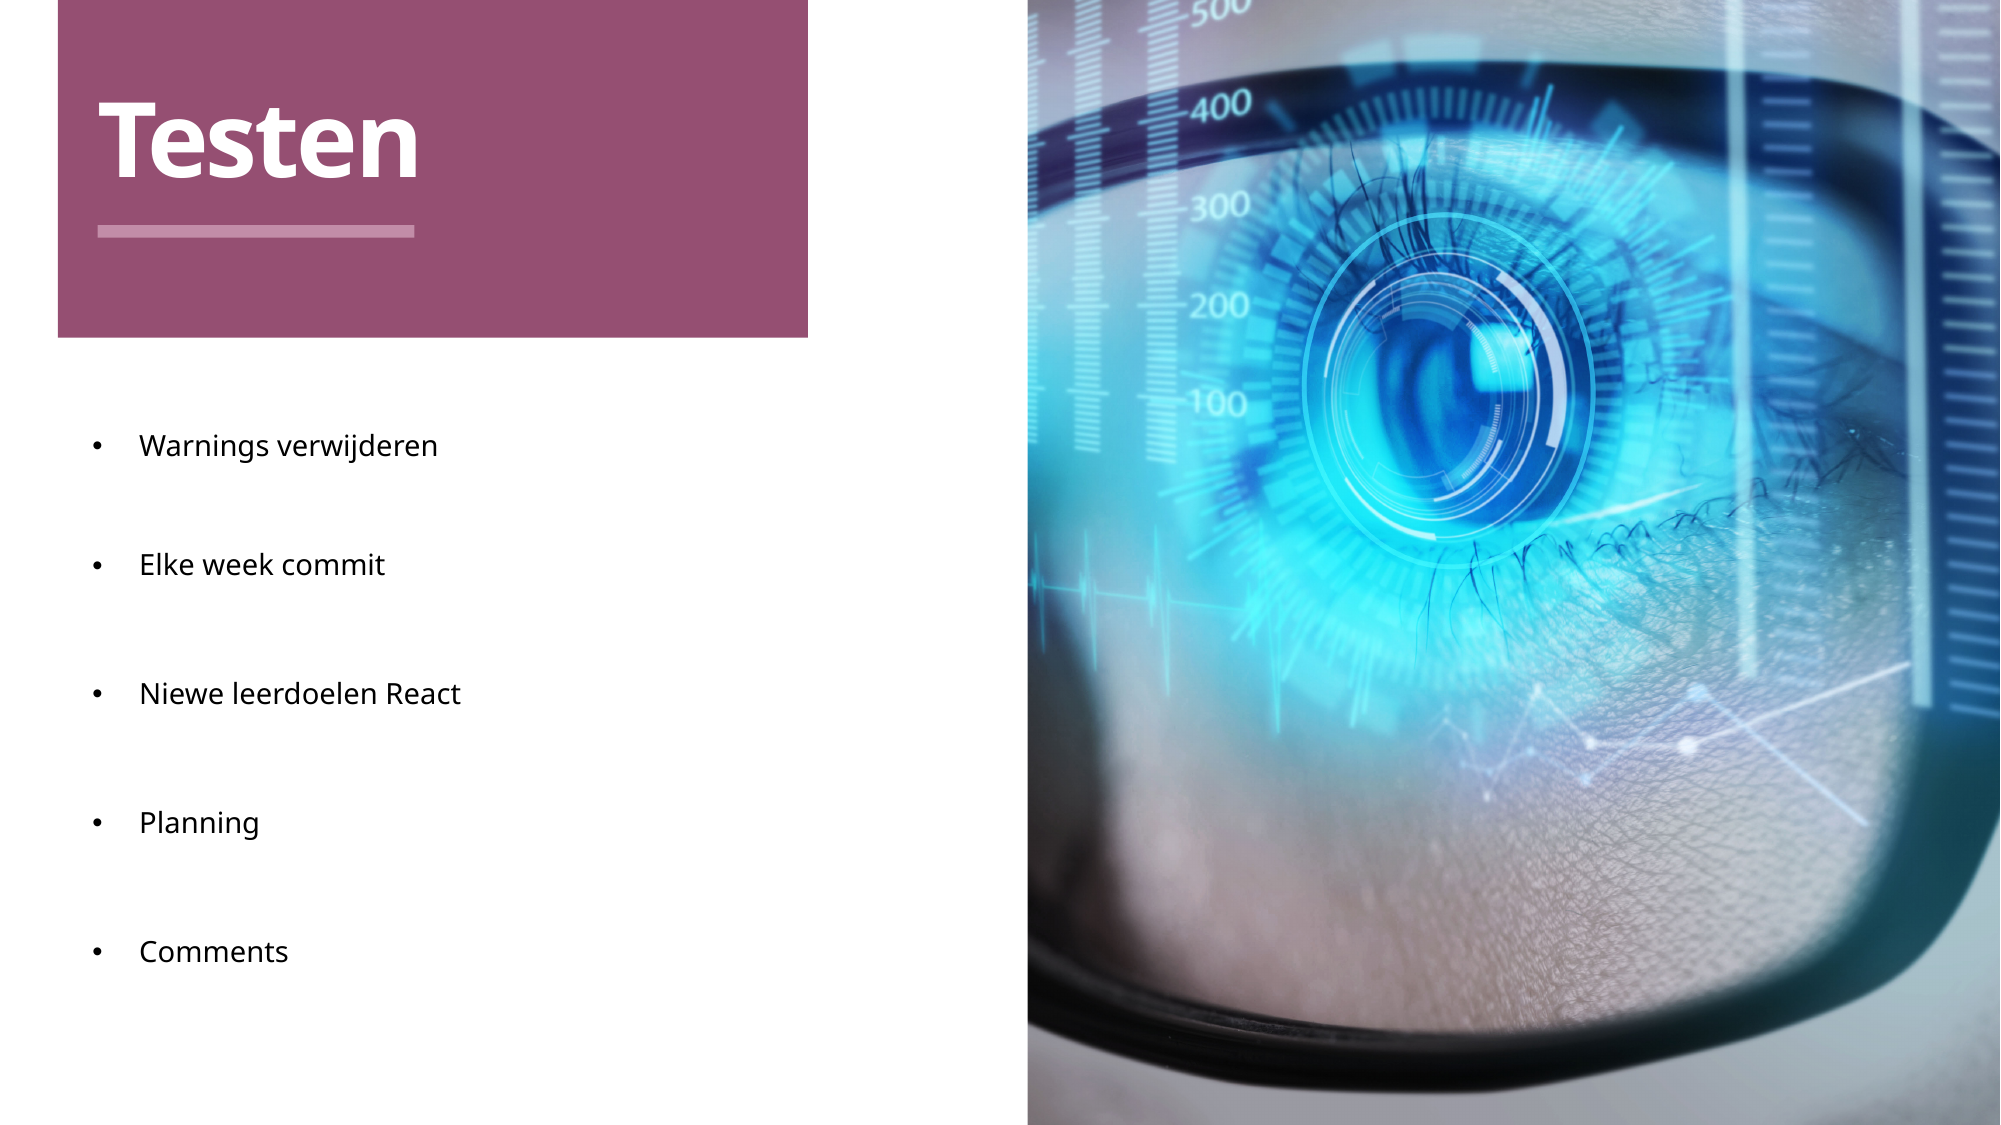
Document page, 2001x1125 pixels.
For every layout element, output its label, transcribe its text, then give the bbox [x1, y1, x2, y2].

title Testen [97, 31, 471, 200]
list Elke week commit [77, 504, 782, 629]
list Warnings verwijderen [77, 385, 782, 504]
list Niewe leerdoelen React [77, 633, 782, 758]
list Planning [77, 762, 782, 887]
picture [1027, 0, 2000, 1125]
list Comments [77, 890, 782, 1015]
